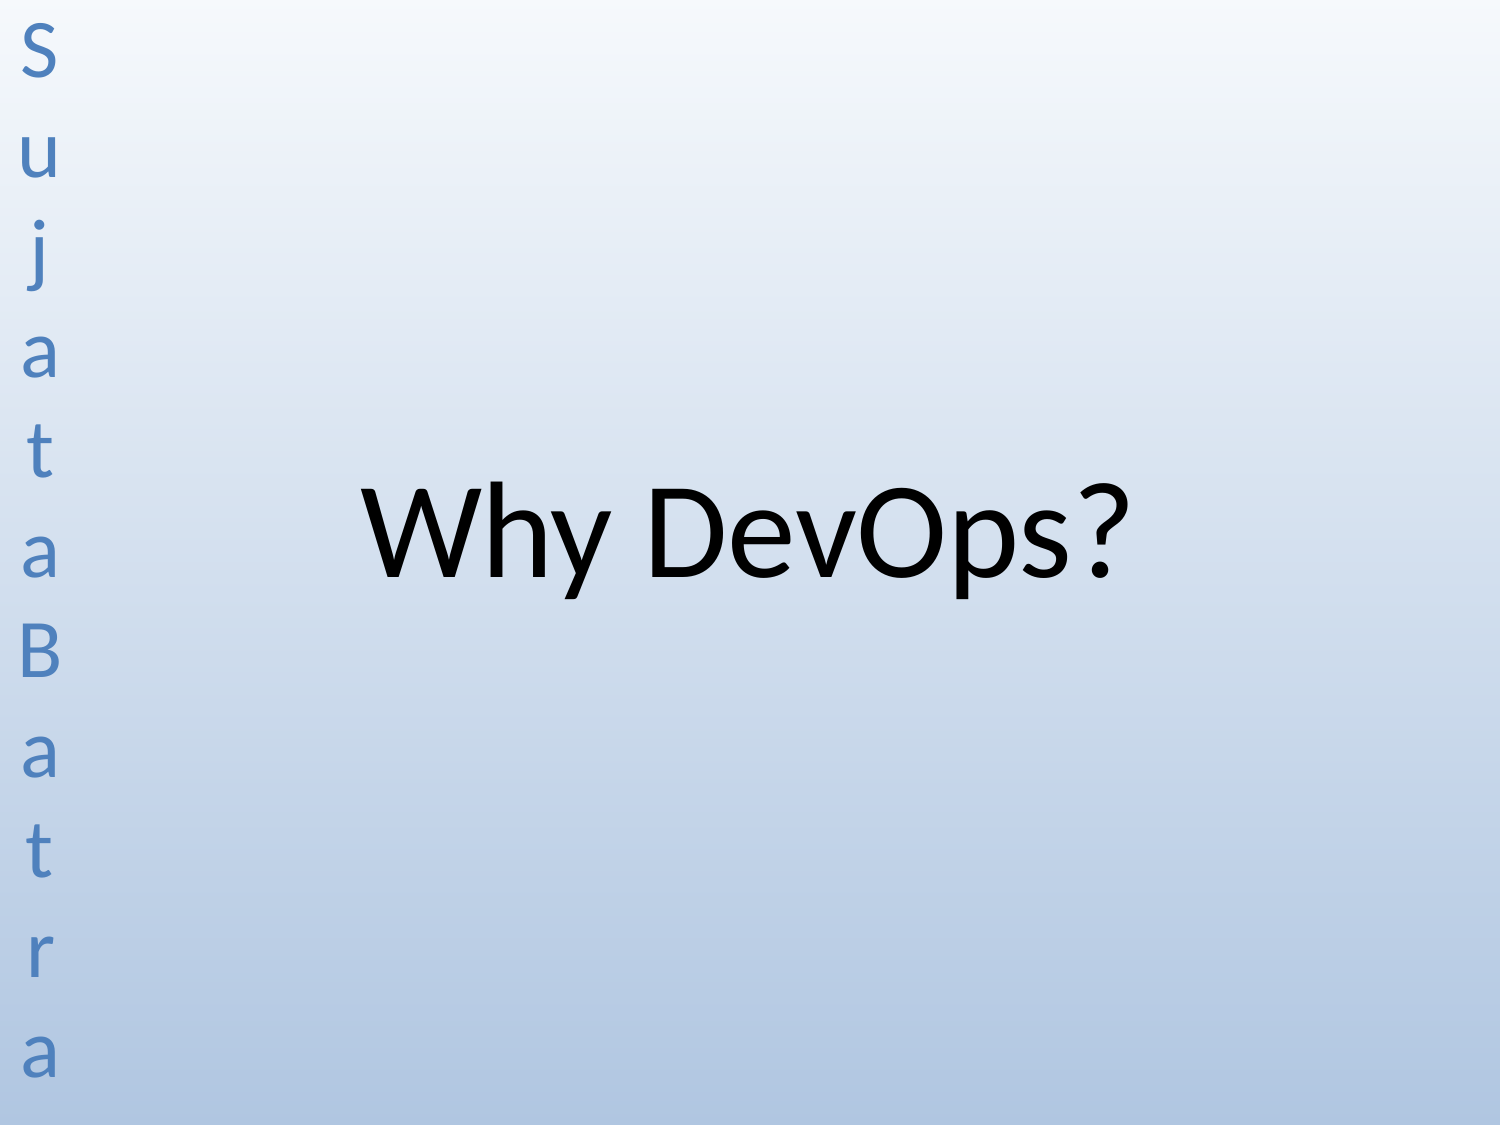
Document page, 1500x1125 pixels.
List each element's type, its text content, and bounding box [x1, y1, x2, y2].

text_box Sujata Batra [0, 0, 80, 1102]
title Why DevOps? [358, 437, 1143, 628]
